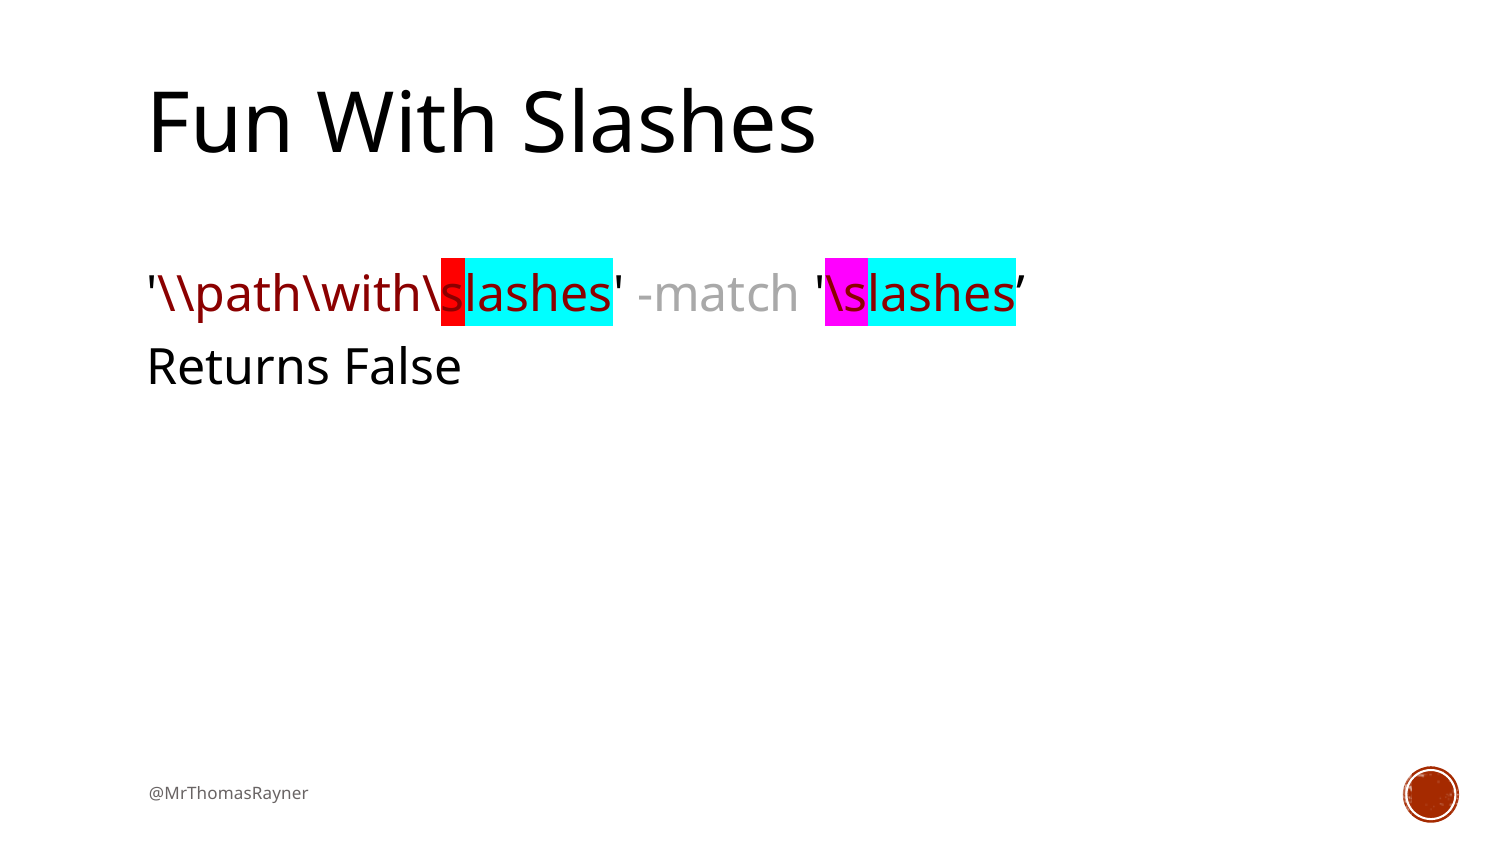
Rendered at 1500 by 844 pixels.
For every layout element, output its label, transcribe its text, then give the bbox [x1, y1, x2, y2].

list '\\path\with\slashes' -match '\slashes’ Returns False [131, 261, 1370, 760]
footer @MrThomasRayner [133, 771, 913, 817]
title Fun With Slashes [131, 59, 1370, 192]
